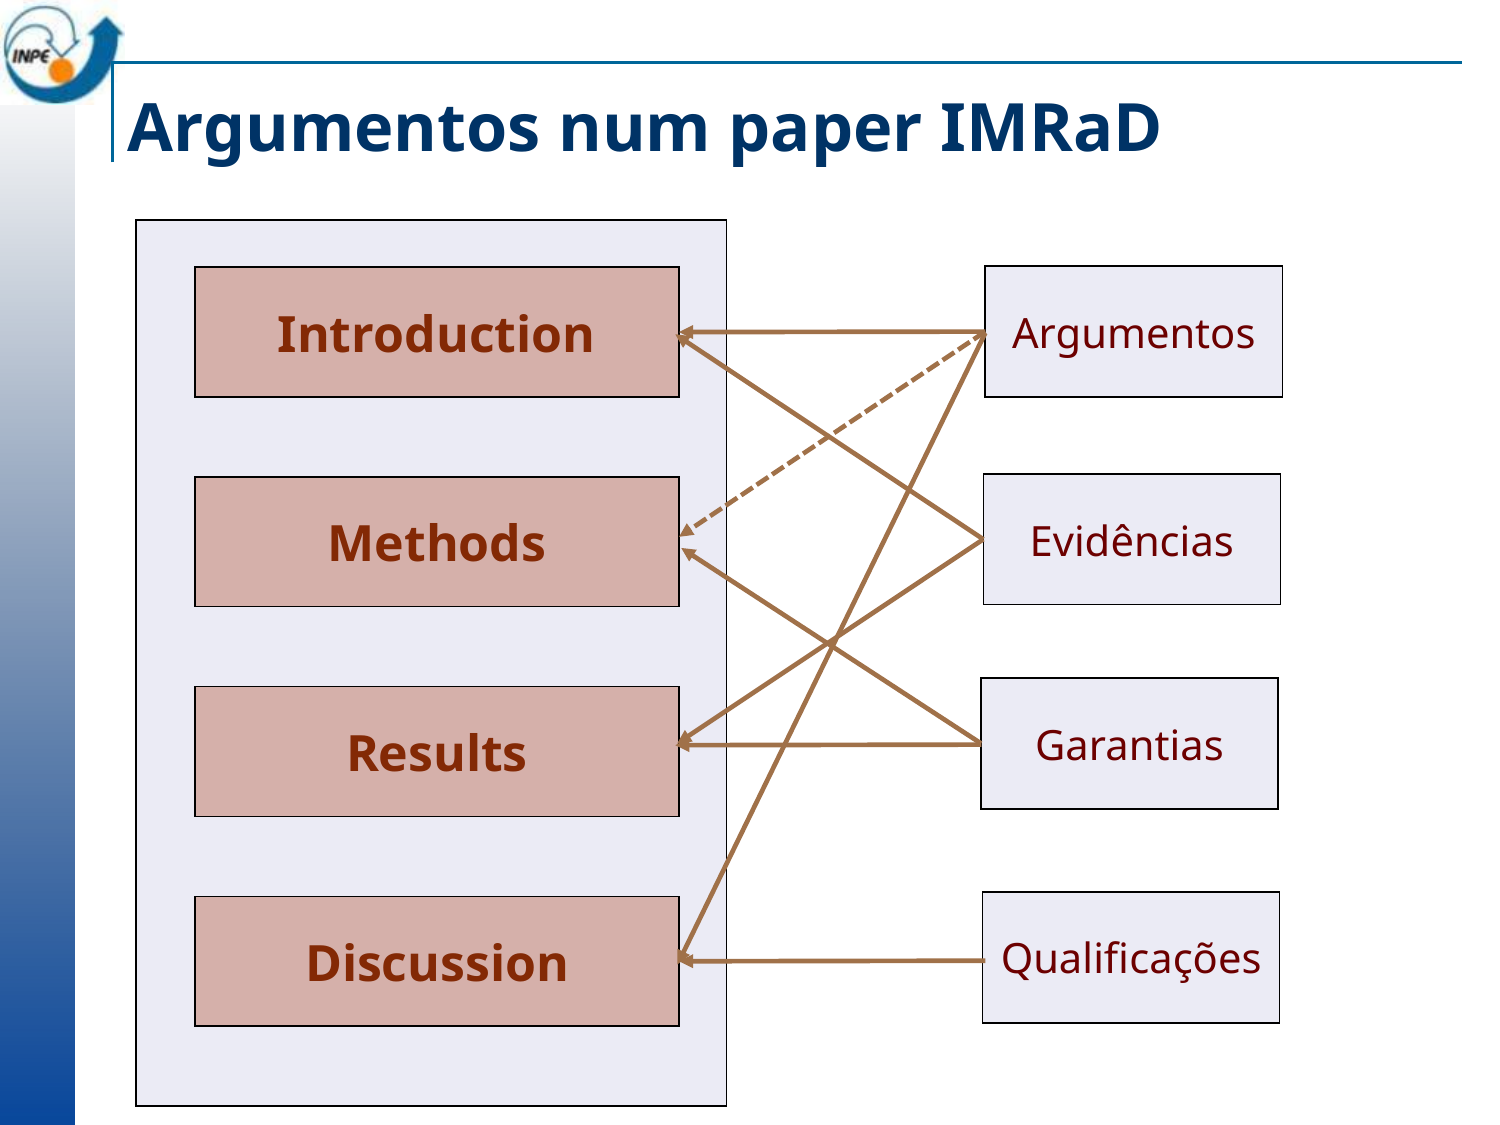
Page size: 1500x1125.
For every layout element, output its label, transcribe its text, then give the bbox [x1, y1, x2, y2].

picture [0, 0, 125, 105]
text_box Introduction [194, 267, 680, 397]
text_box Evidências [991, 473, 1281, 605]
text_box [681, 547, 982, 744]
text_box Qualificações [982, 891, 1280, 1023]
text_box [675, 333, 984, 540]
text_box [677, 750, 986, 961]
text_box [135, 219, 727, 1106]
text_box Garantias [990, 677, 1279, 809]
title Argumentos num paper IMRaD [112, 62, 1450, 188]
text_box Results [194, 686, 672, 817]
text_box Discussion [194, 896, 680, 1027]
text_box Argumentos [985, 266, 1283, 398]
text_box Methods [194, 476, 670, 607]
